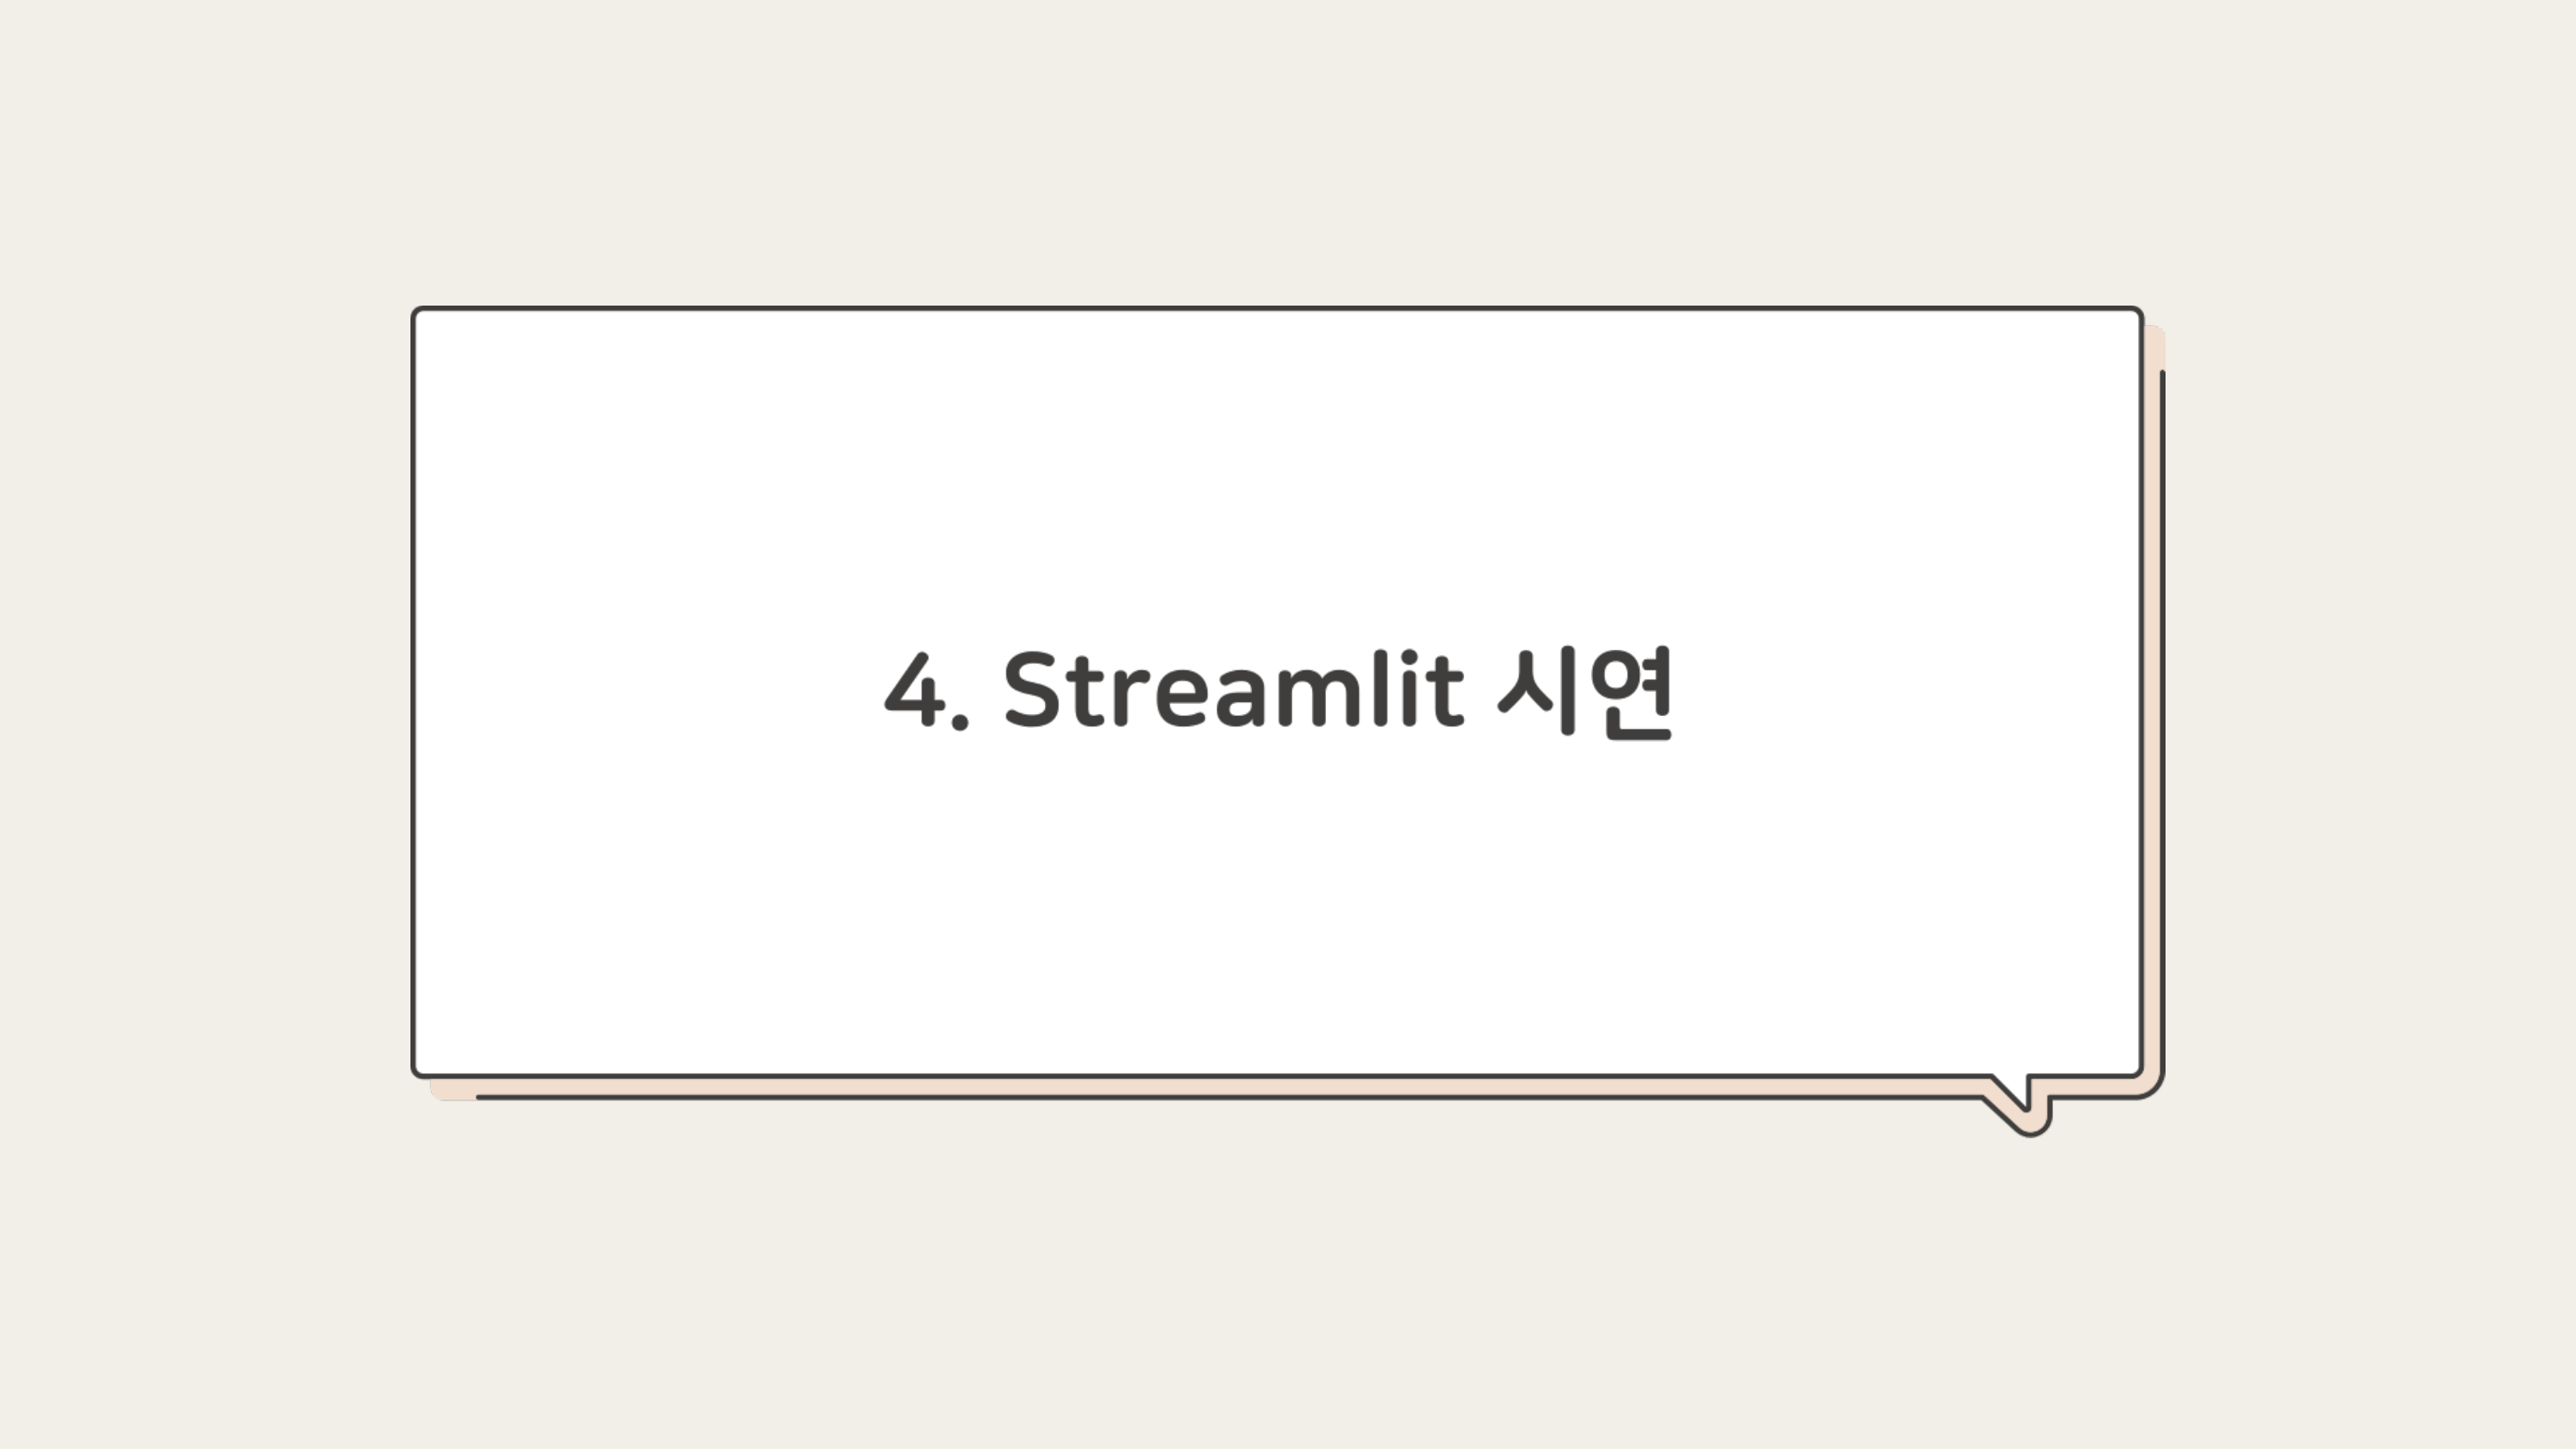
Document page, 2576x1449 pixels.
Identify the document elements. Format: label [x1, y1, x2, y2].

text_box [410, 306, 2166, 1138]
picture [298, 582, 2050, 860]
